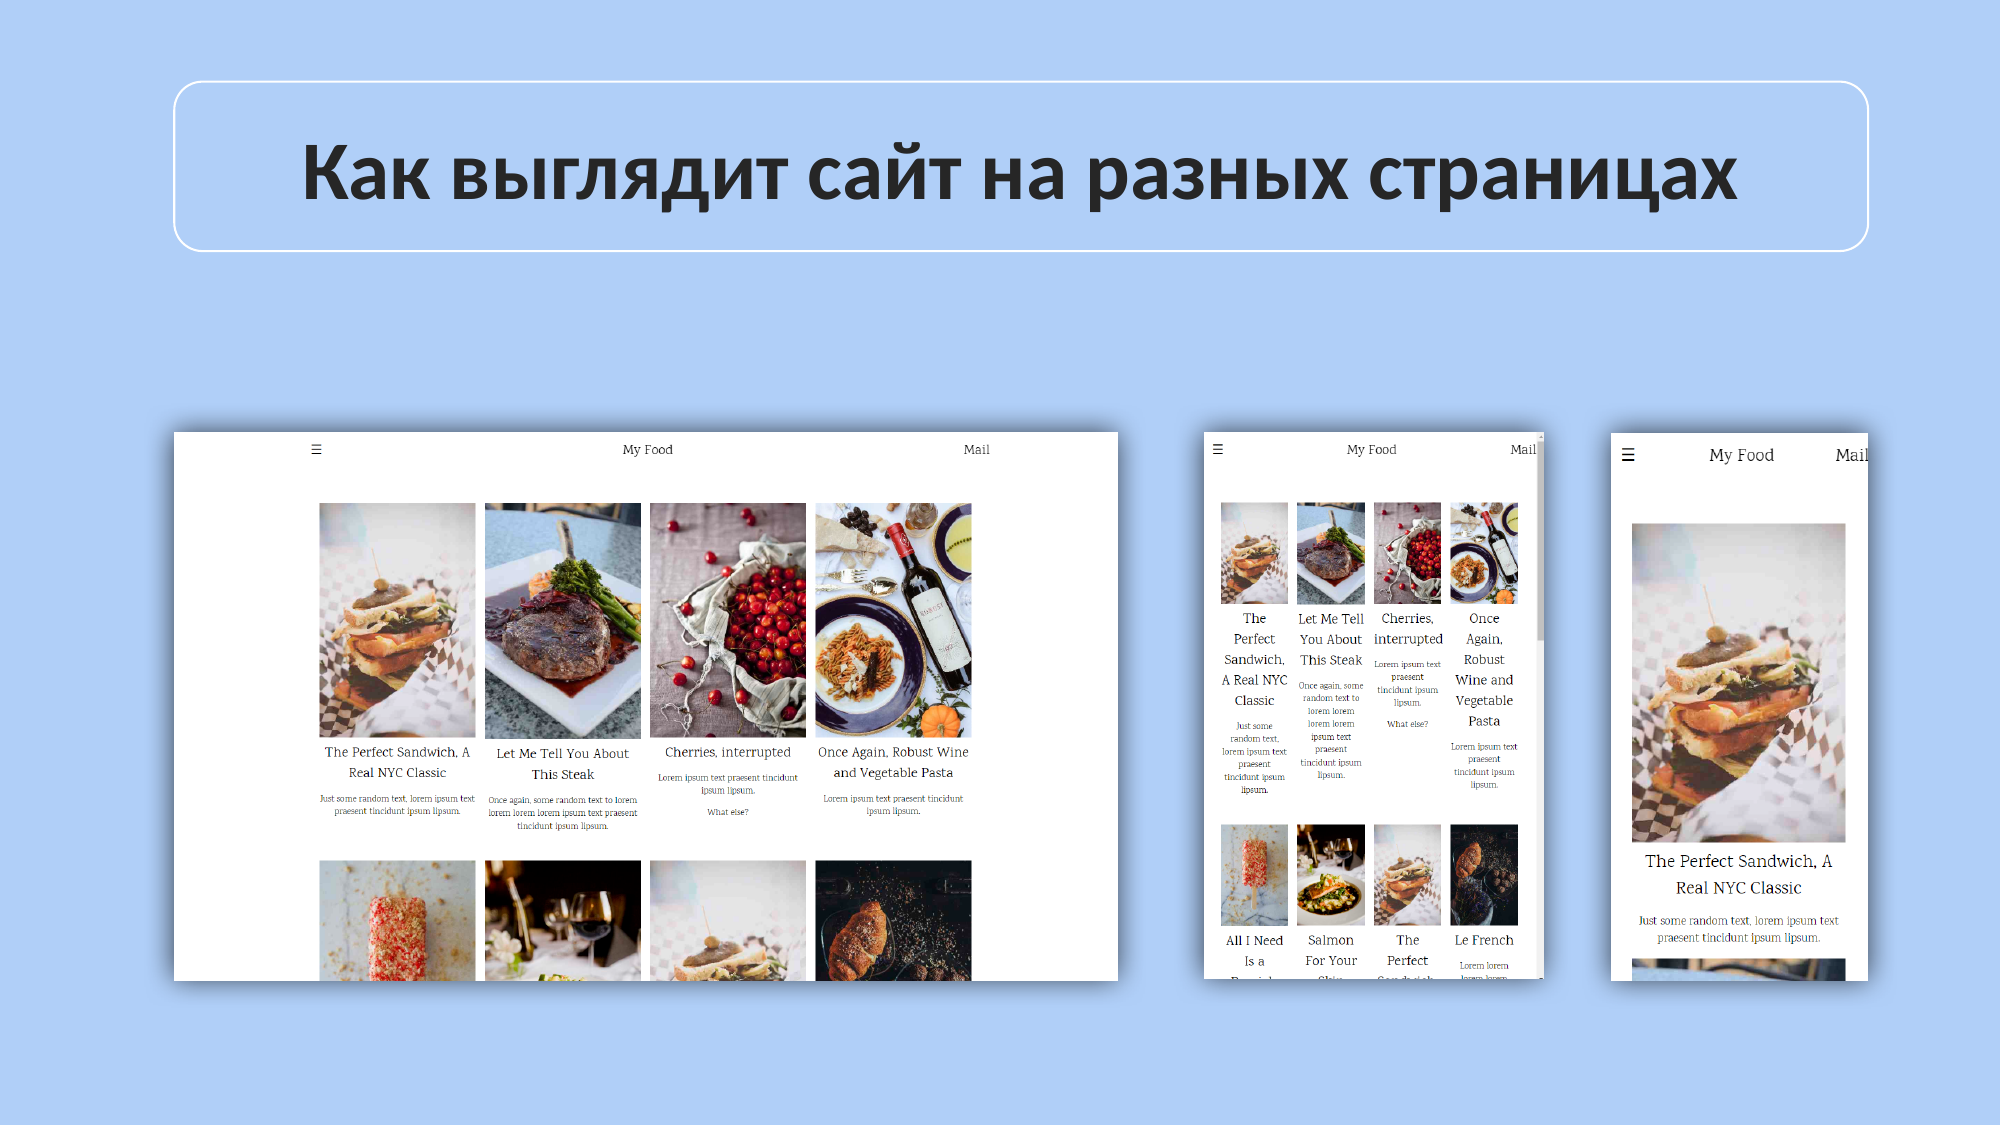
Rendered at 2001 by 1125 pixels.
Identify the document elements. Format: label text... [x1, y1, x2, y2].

picture [1611, 433, 1869, 981]
picture [174, 432, 1118, 981]
text_box [0, 0, 2000, 1125]
text_box Как выглядит сайт на разных страницах [173, 80, 1870, 253]
picture [1204, 432, 1544, 979]
